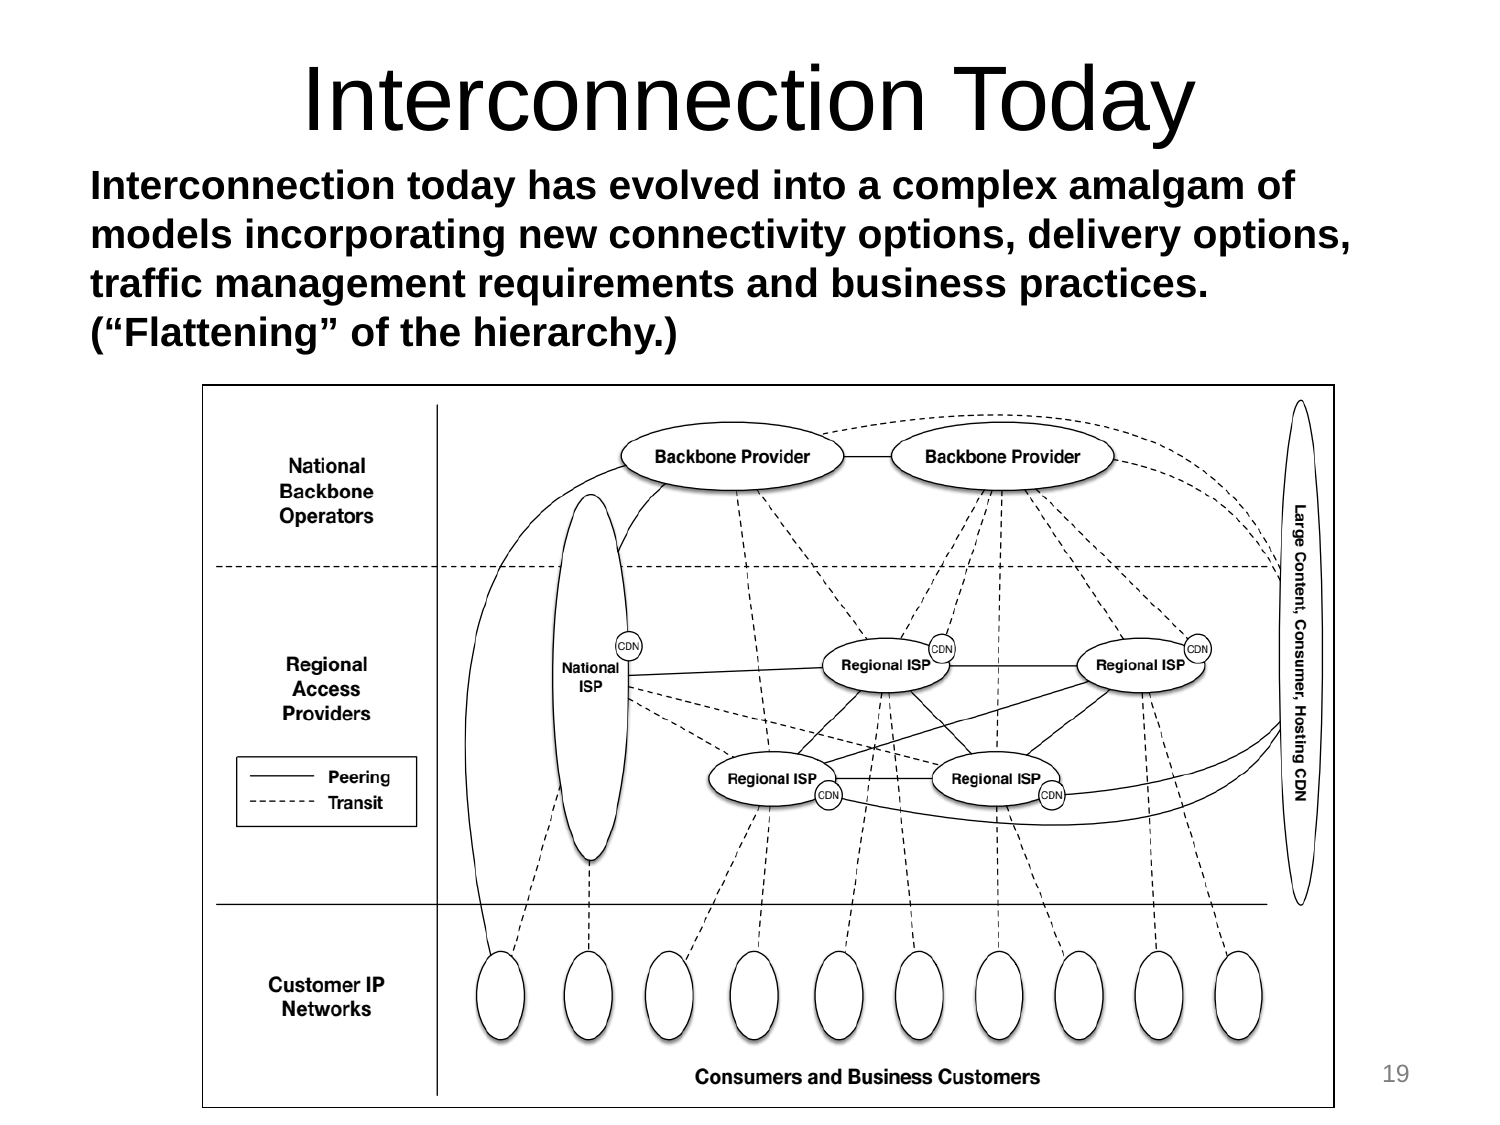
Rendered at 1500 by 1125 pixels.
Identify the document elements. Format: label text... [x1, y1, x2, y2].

list Interconnection today has evolved into a complex amalgam of models incorporating new connectivity options, delivery options, traffic management requirements and business practices. (“Flattening” of the hierarchy.) [75, 151, 1425, 364]
picture [202, 385, 1334, 1108]
title Interconnection Today [75, 17, 1425, 151]
slide_number 19 [1338, 1042, 1425, 1103]
